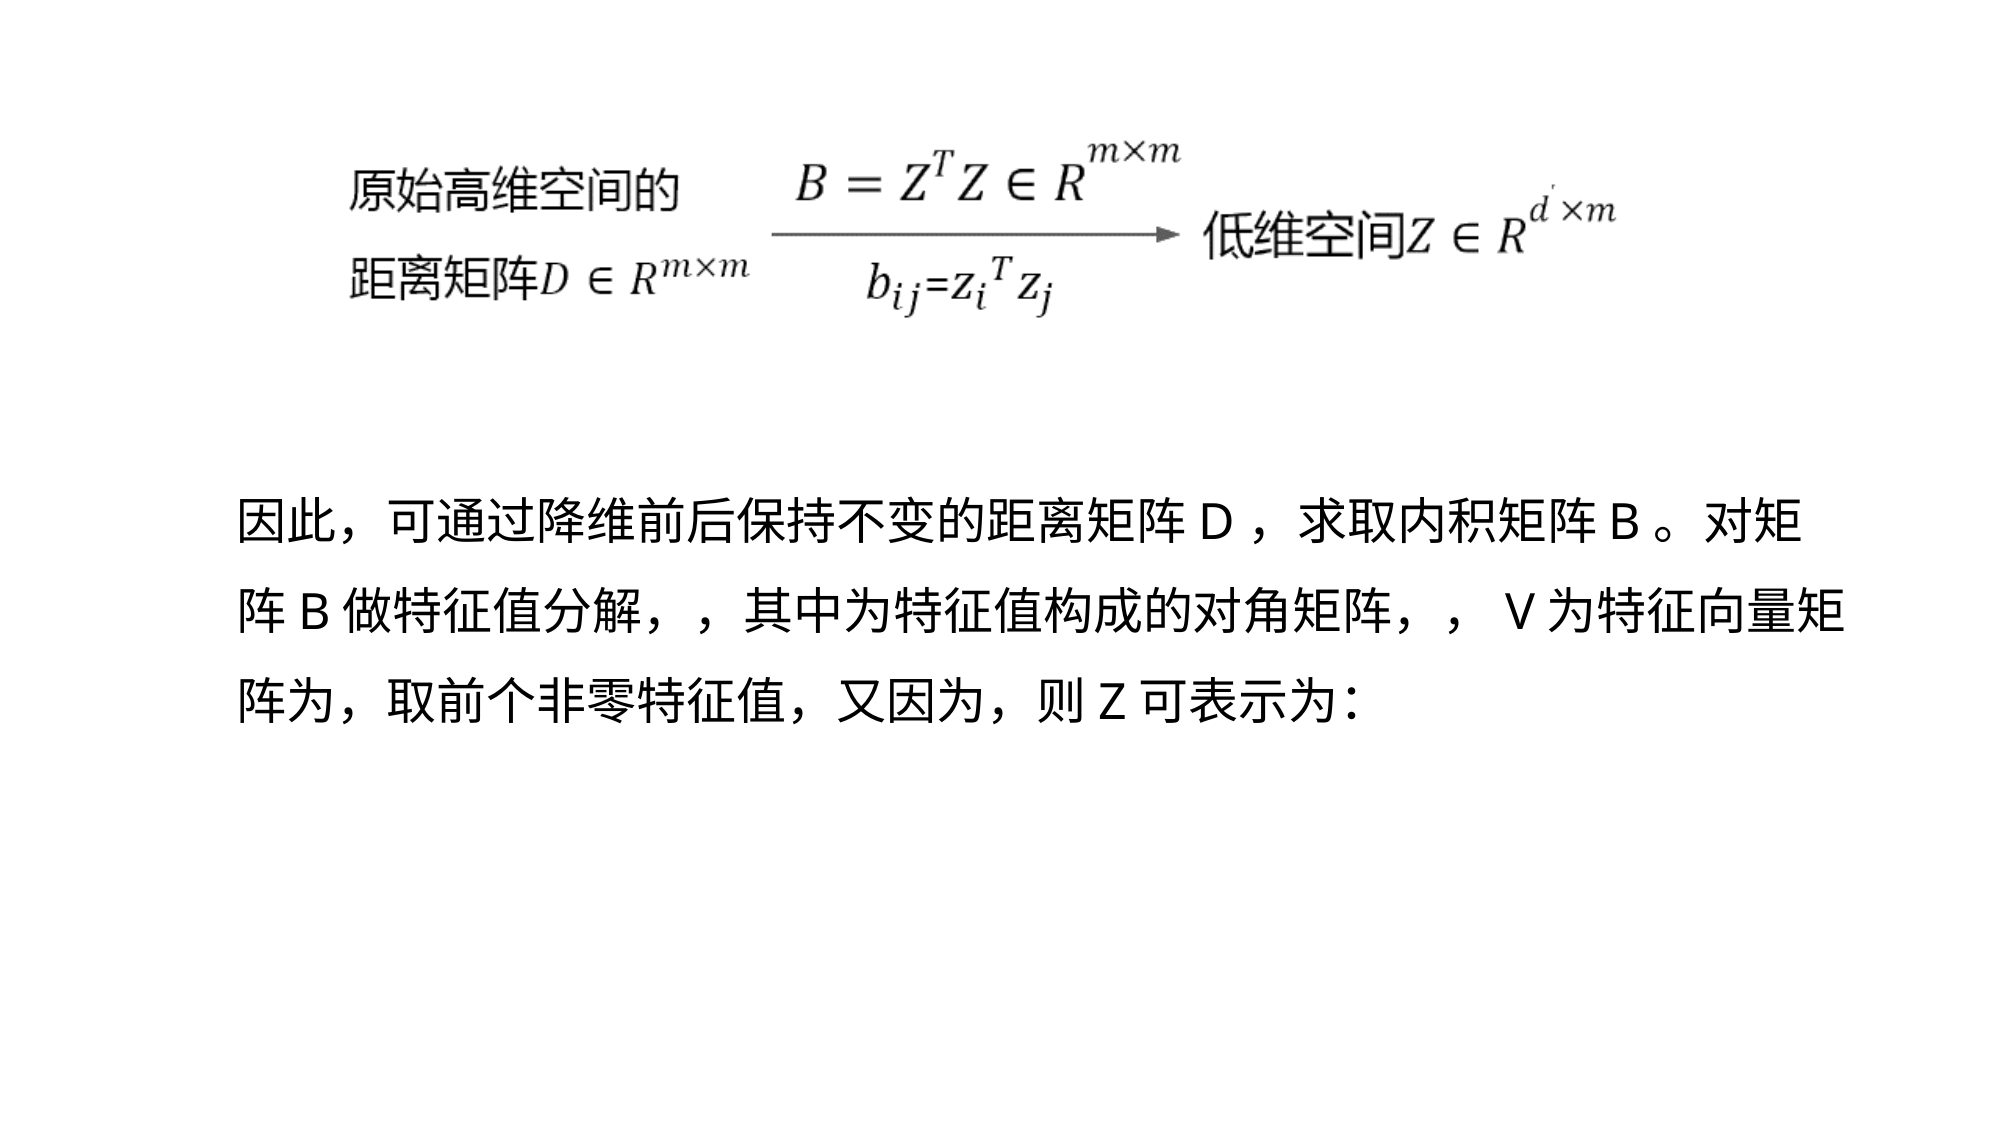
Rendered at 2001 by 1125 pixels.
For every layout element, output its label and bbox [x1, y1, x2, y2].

text_box [221, 658, 1544, 1069]
picture [342, 130, 1621, 324]
